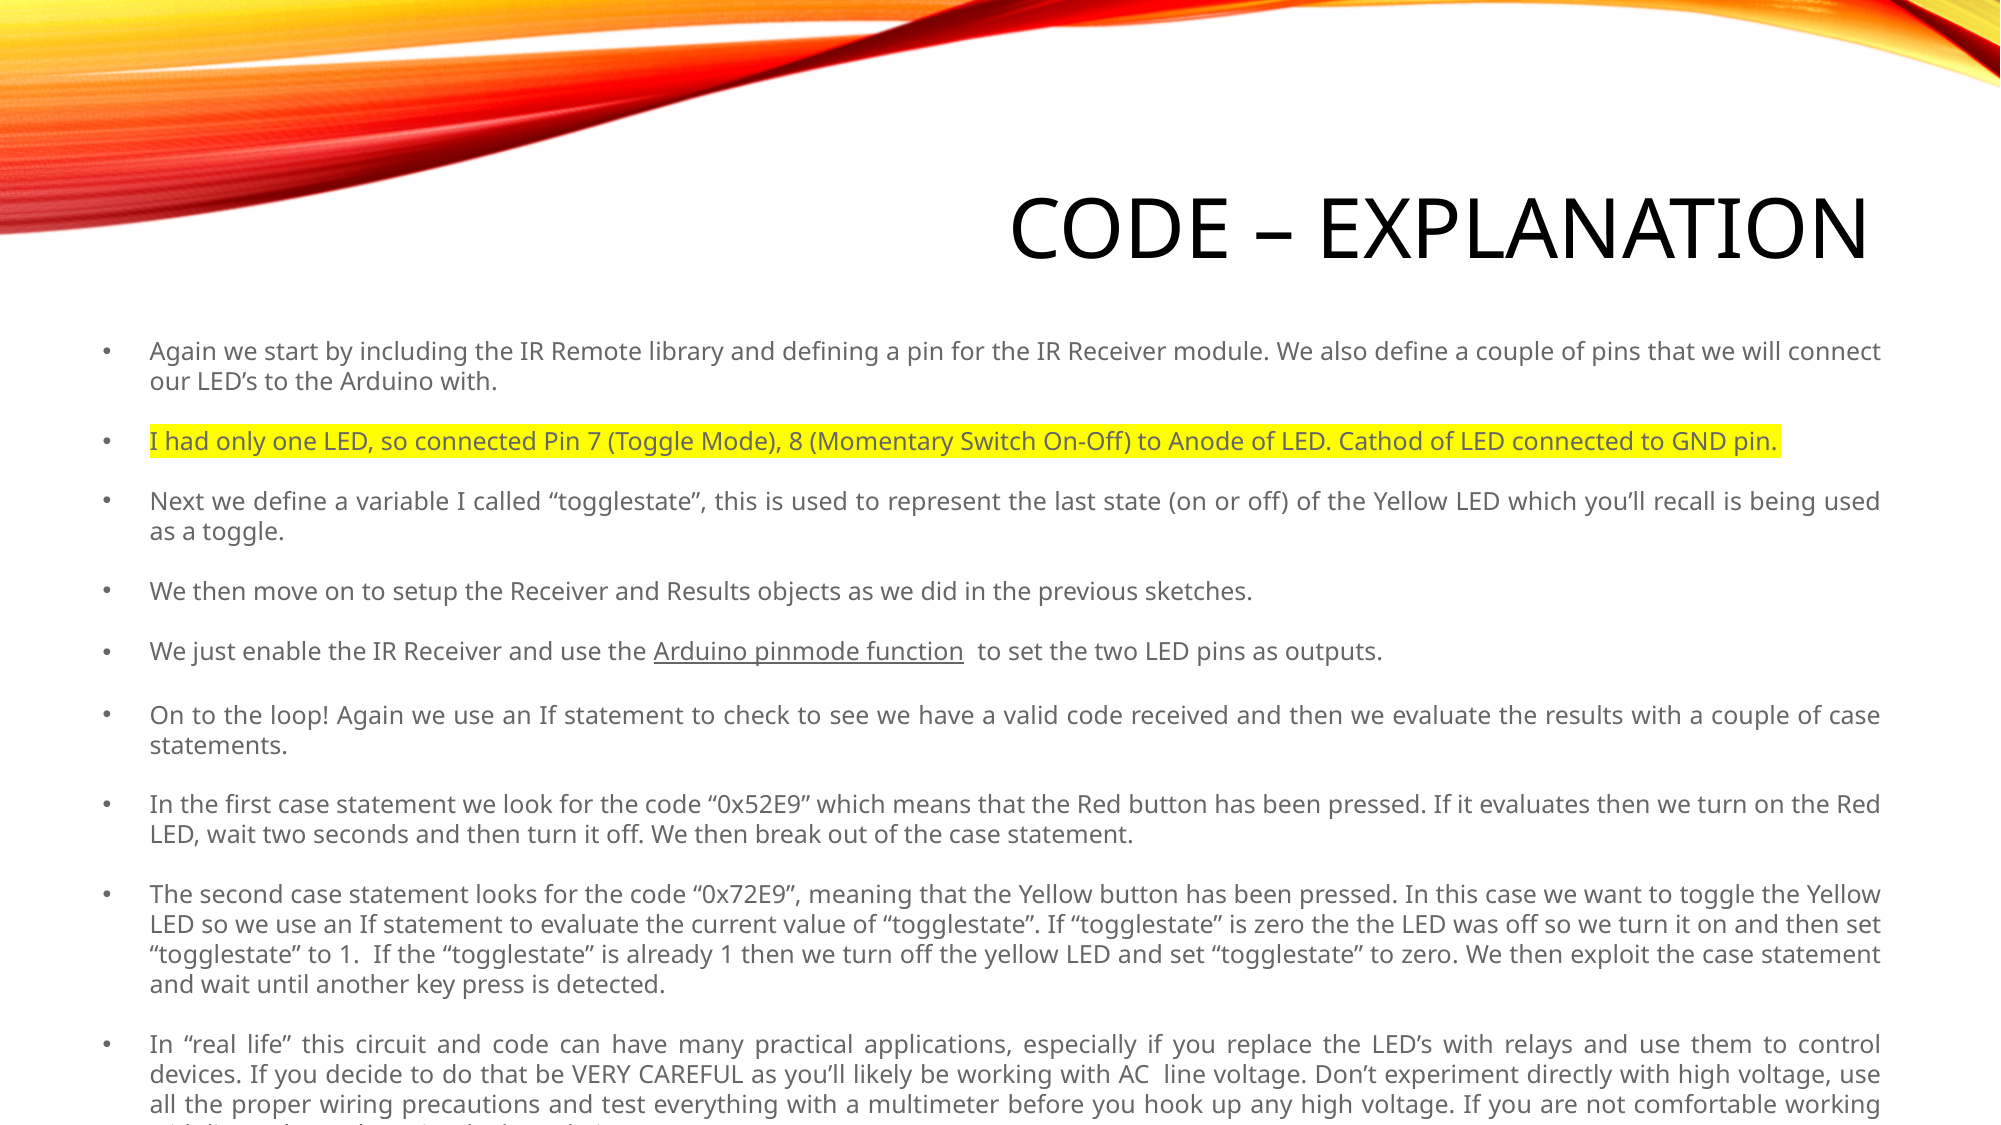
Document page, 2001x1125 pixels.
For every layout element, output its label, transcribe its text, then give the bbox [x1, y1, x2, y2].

picture [0, 0, 2000, 237]
title Code – Explanation [474, 125, 1888, 328]
text_box Again we start by including the IR Remote library and defining a pin for the IR Receiver module. We also define a couple of pins that we will connect our LED’s to the Arduino with. I had only one LED, so connected Pin 7 (Toggle Mode), 8 (Momentary Switch On-Off) to Anode of LED. Cathod of LED connected to GND pin. Next we define a variable I called “togglestate”, this is used to represent the last state (on or off) of the Yellow LED which you’ll recall is being used as a toggle. We then move on to setup the Receiver and Results objects as we did in the previous sketches. We just enable the IR Receiver and use the Arduino pinmode function to set the two LED pins as outputs. On to the loop! Again we use an If statement to check to see we have a valid code received and then we evaluate the results with a couple of case statements. In the first case statement we look for the code “0x52E9” which means that the Red button has been pressed. If it evaluates then we turn on the Red LED, wait two seconds and then turn it off. We then break out of the case statement. The second case statement looks for the code “0x72E9”, meaning that the Yellow button has been pressed. In this case we want to toggle the Yellow LED so we use an If statement to evaluate the current value of “togglestate”. If “togglestate” is zero the the LED was off so we turn it on and then set “togglestate” to 1. If the “togglestate” is already 1 then we turn off the yellow LED and set “togglestate” to zero. We then exploit the case statement and wait until another key press is detected. In “real life” this circuit and code can have many practical applications, especially if you replace the LED’s with relays and use them to control devices. If you decide to do that be VERY CAREFUL as you’ll likely be working with AC line voltage. Don’t experiment directly with high voltage, use all the proper wiring precautions and test everything with a multimeter before you hook up any high voltage. If you are not comfortable working with line voltage then simply don’t do it! [87, 328, 1899, 1125]
